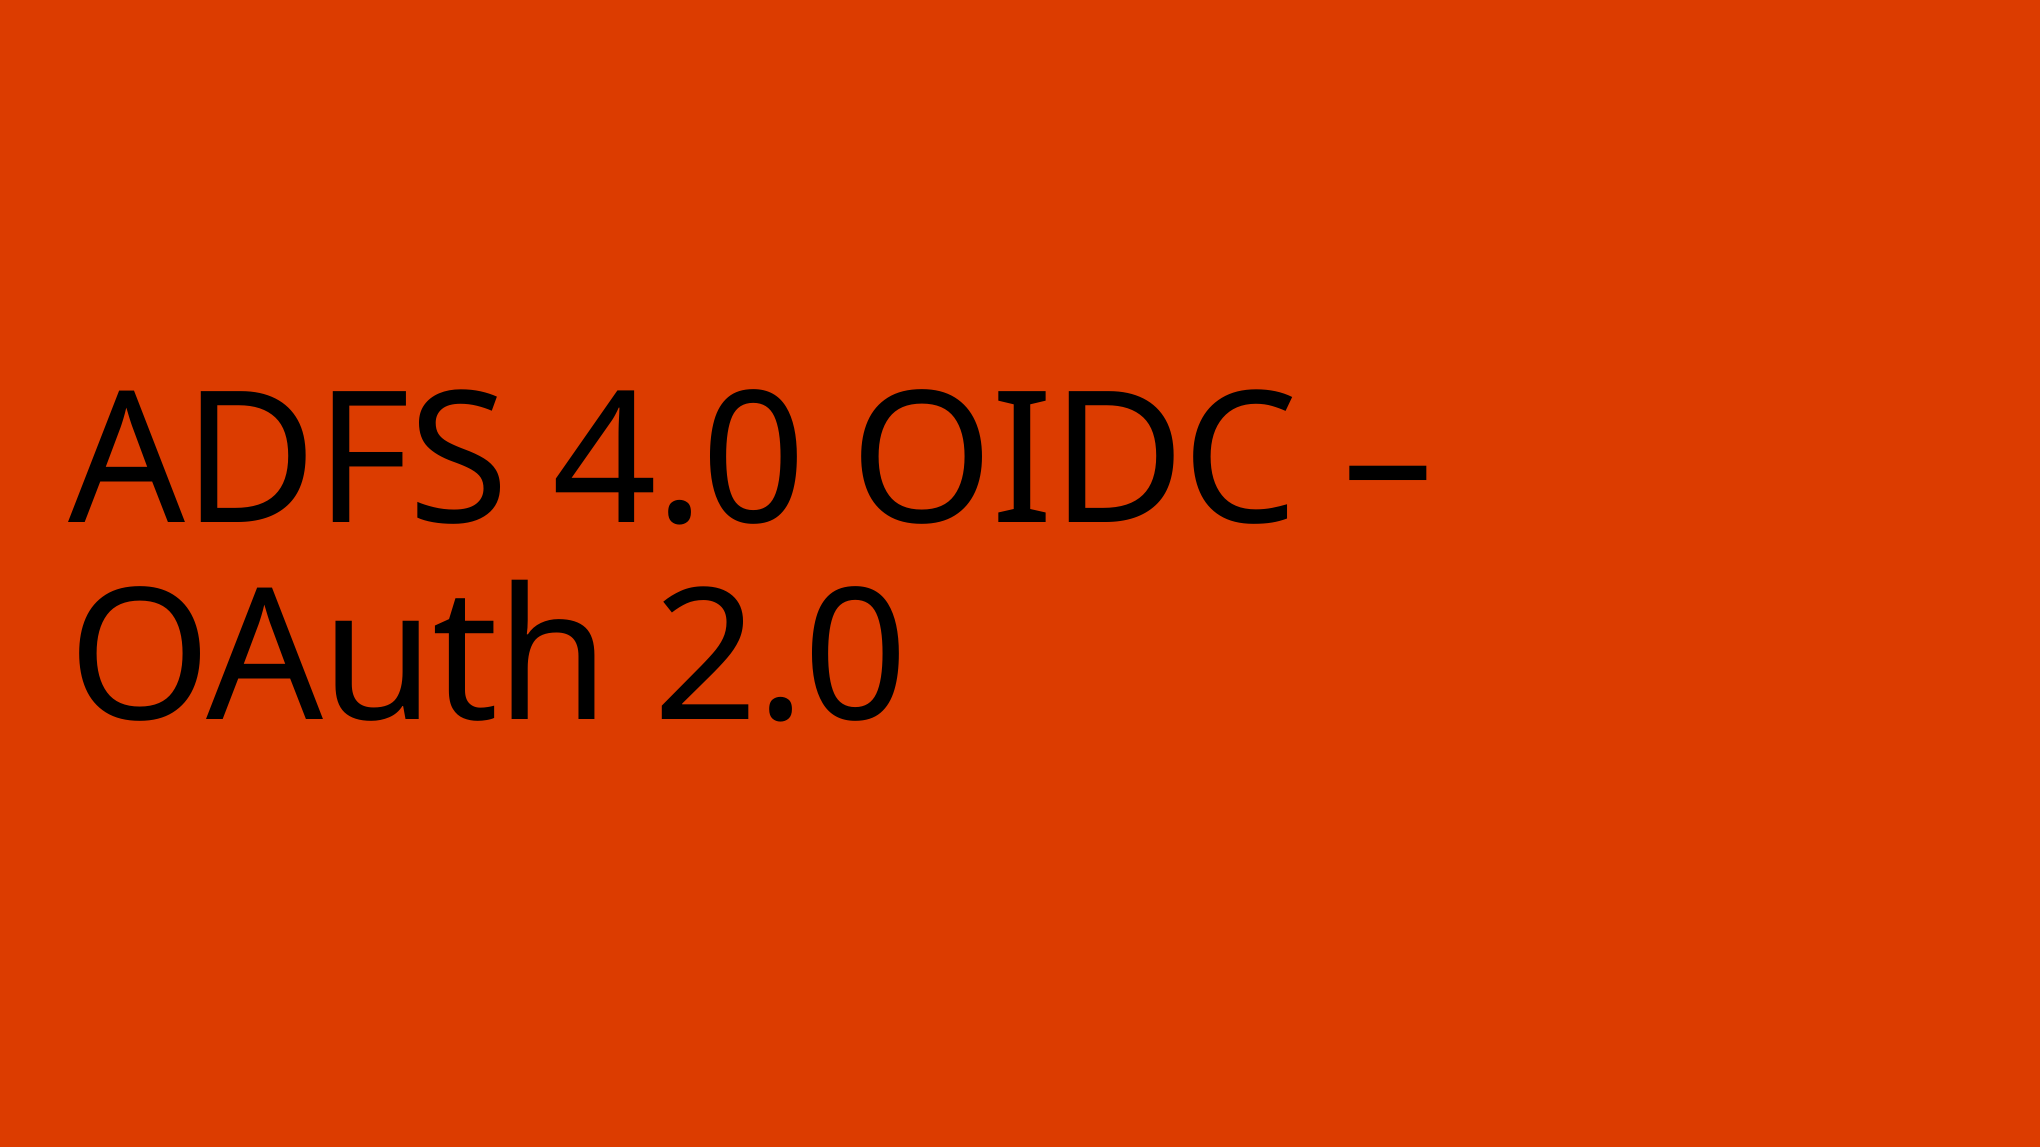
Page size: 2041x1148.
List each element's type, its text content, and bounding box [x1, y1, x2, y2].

title ADFS 4.0 OIDC – OAuth 2.0 [45, 348, 1996, 764]
